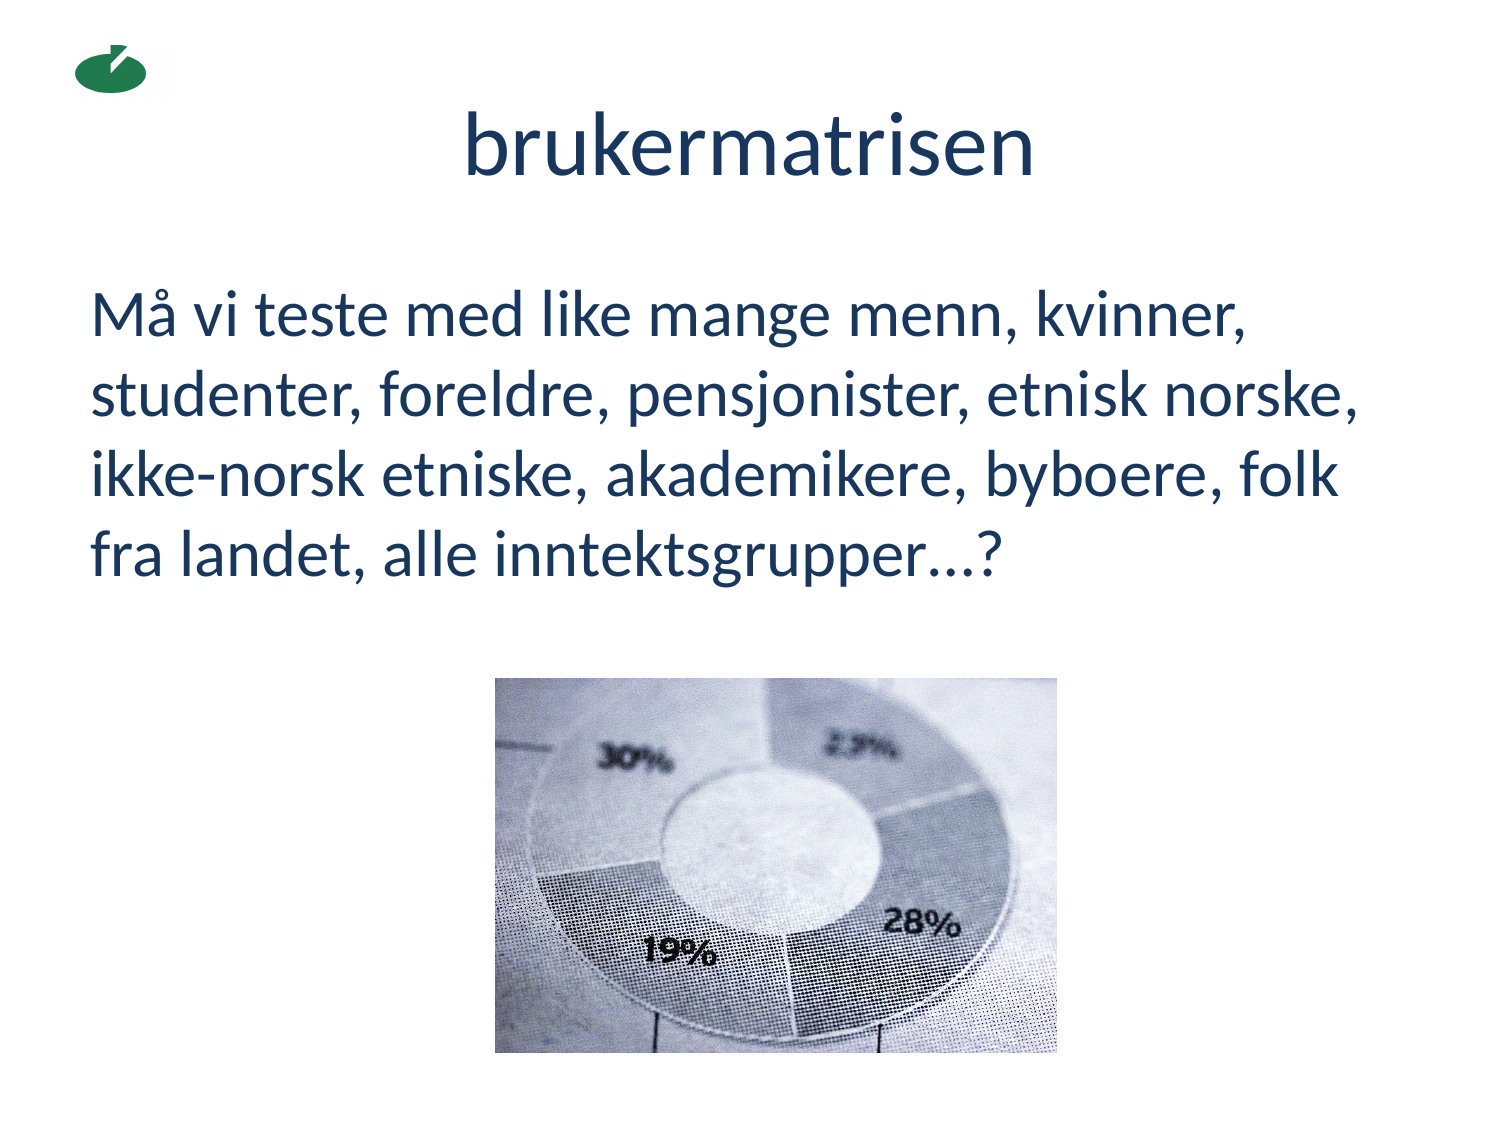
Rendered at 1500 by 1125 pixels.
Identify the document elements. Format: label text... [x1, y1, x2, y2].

picture [495, 678, 1057, 1053]
title brukermatrisen [74, 44, 1426, 233]
list Må vi teste med like mange menn, kvinner, studenter, foreldre, pensjonister, etnisk norske, ikke-norsk etniske, akademikere, byboere, folk fra landet, alle inntektsgrupper…? [74, 262, 1426, 1006]
